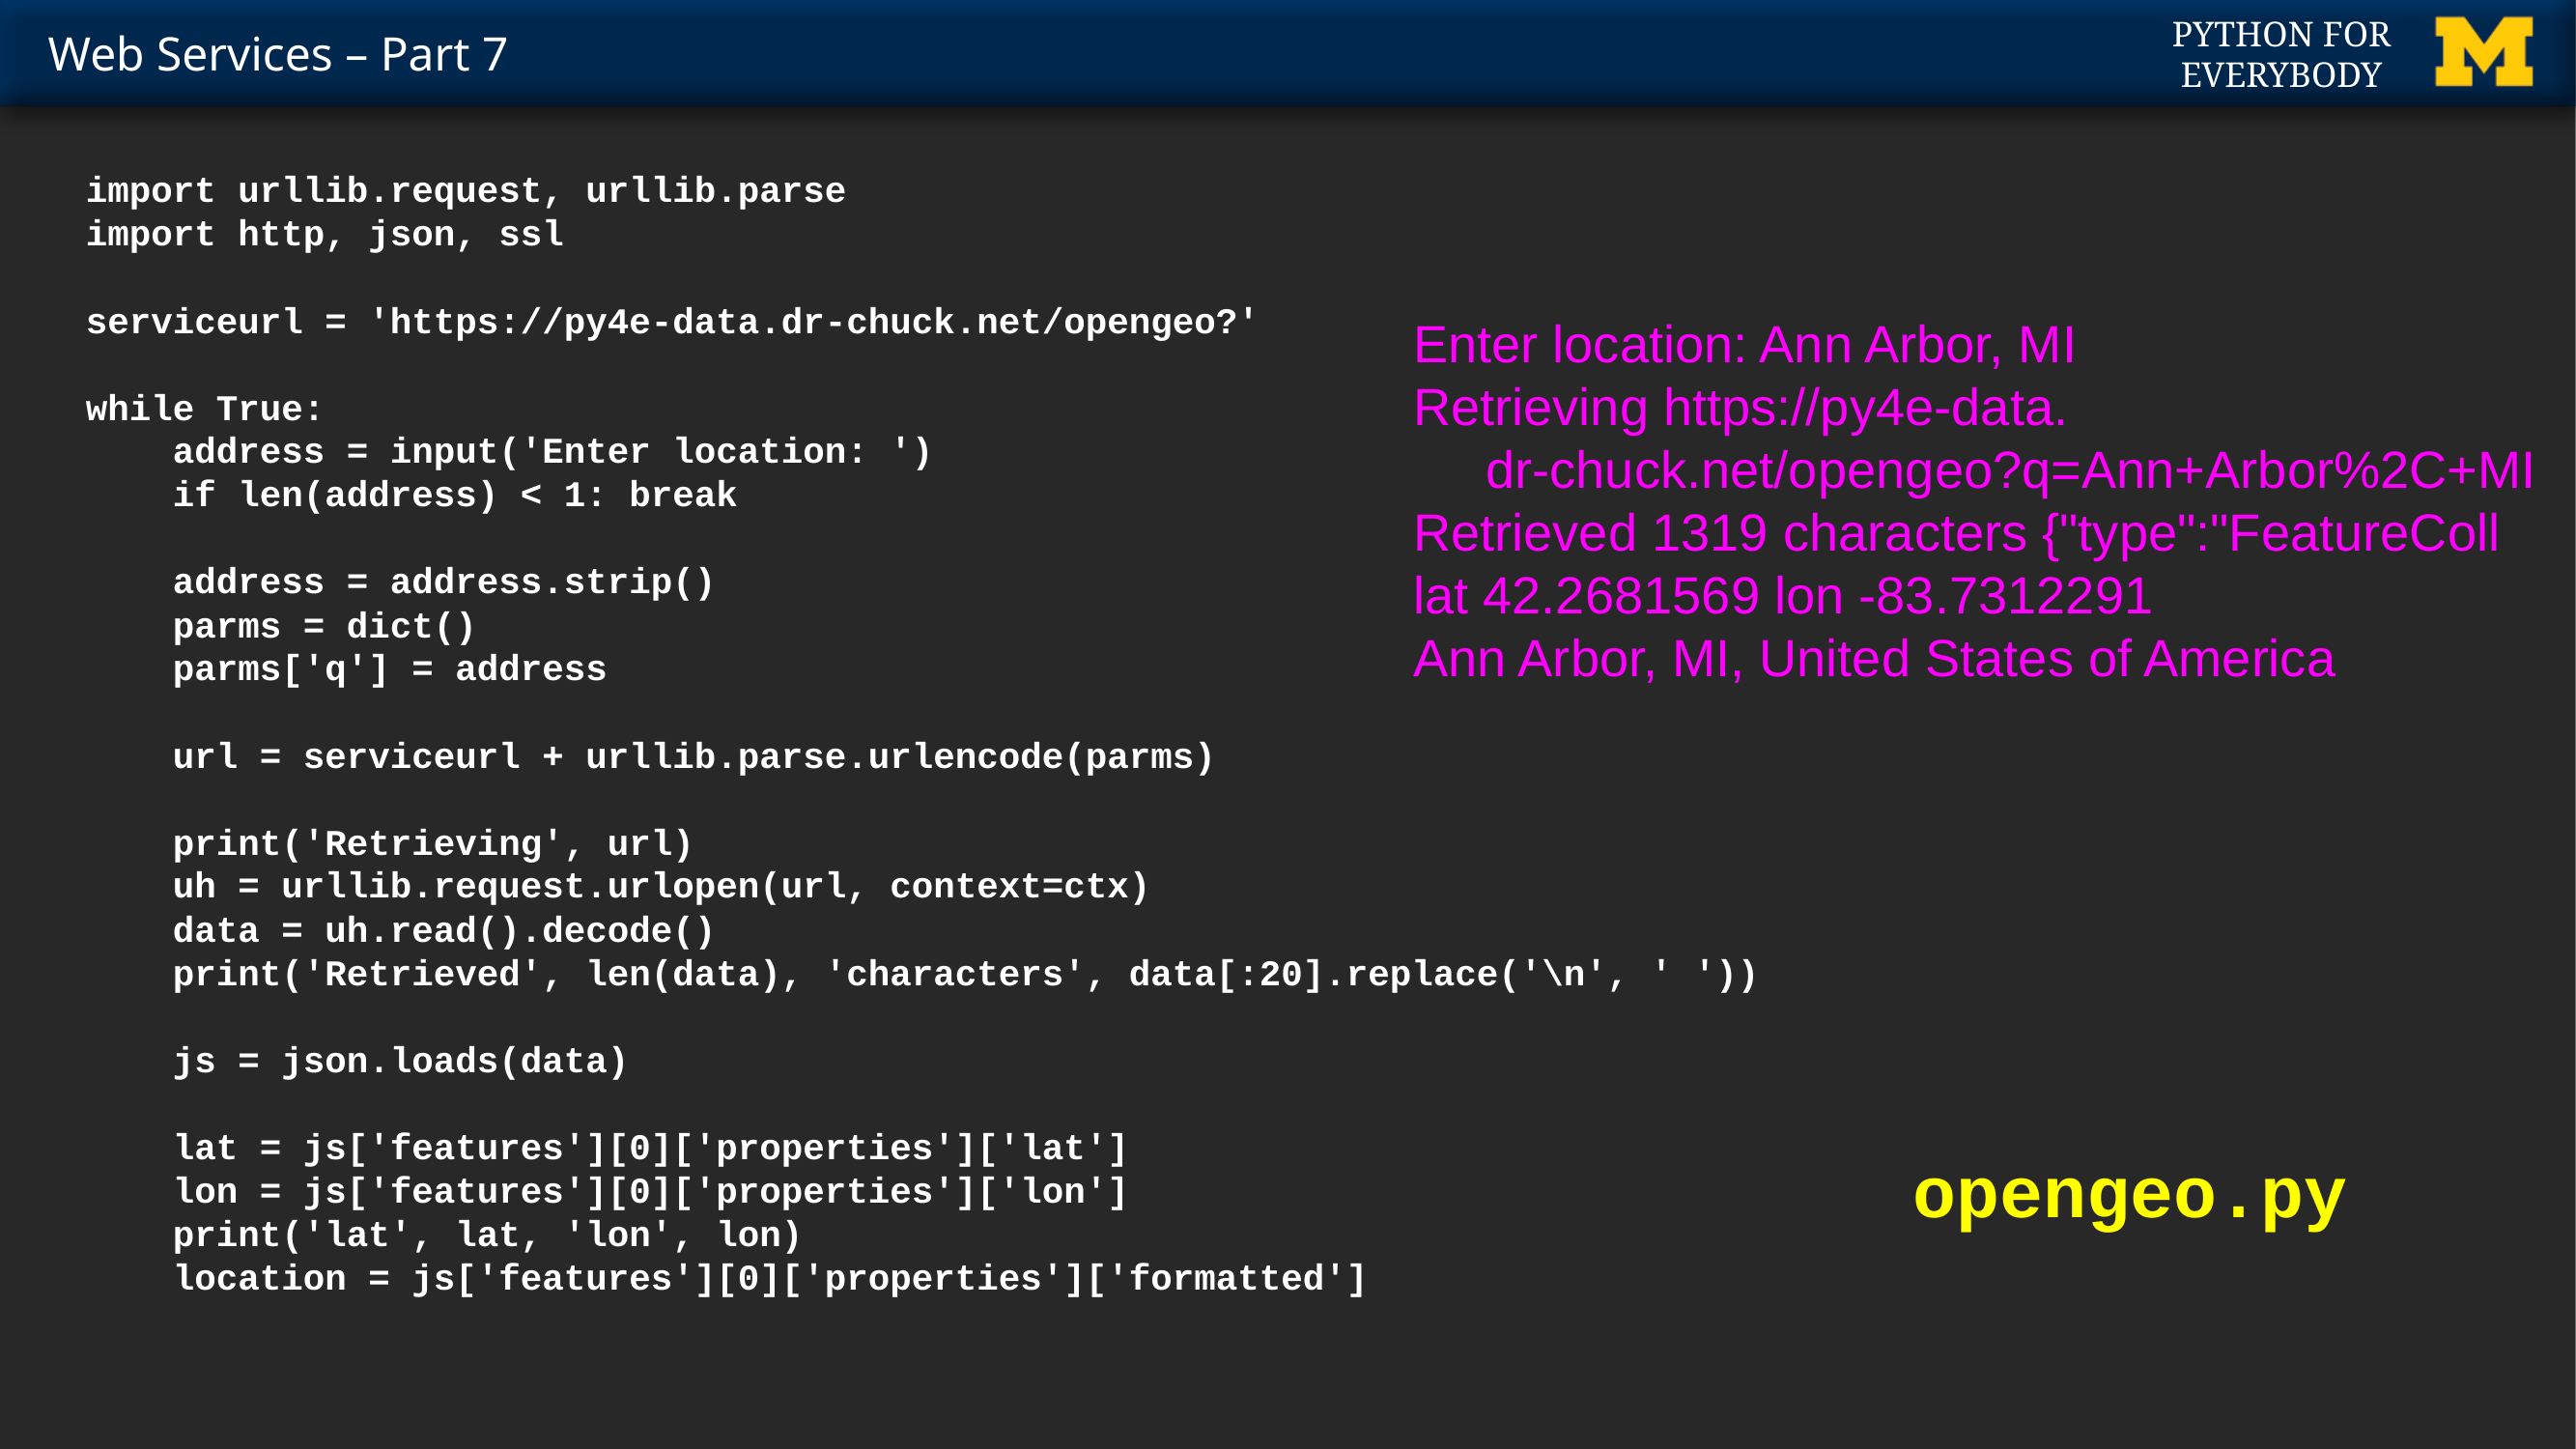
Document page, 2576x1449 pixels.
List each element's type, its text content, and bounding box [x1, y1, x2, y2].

picture [0, 0, 2576, 1449]
picture [291, 48, 303, 54]
text_box opengeo.py [1867, 1139, 2393, 1238]
picture [388, 41, 401, 54]
text_box Enter location: Ann Arbor, MI Retrieving https://py4e-data. dr-chuck.net/opengeo?q=Ann+Arbor%2C+MI Retrieved 1319 characters {"type":"FeatureColl lat 42.2681569 lon -83.7312291 Ann Arbor, MI, United States of America [1413, 309, 2576, 689]
text_box import urllib.request, urllib.parse import http, json, ssl serviceurl = 'https://py4e-data.dr-chuck.net/opengeo?' while True: address = input('Enter location: ') if len(address) < 1: break address = address.strip() parms = dict() parms['q'] = address url = serviceurl + urllib.parse.urlencode(parms) print('Retrieving', url) uh = urllib.request.urlopen(url, context=ctx) data = uh.read().decode() print('Retrieved', len(data), 'characters', data[:20].replace('\n', ' ')) js = json.loads(data) lat = js['features'][0]['properties']['lat'] lon = js['features'][0]['properties']['lon'] print('lat', lat, 'lon', lon) location = js['features'][0]['properties']['formatted'] [85, 54, 2112, 1409]
picture [97, 48, 109, 54]
picture [188, 48, 201, 54]
picture [125, 48, 137, 54]
